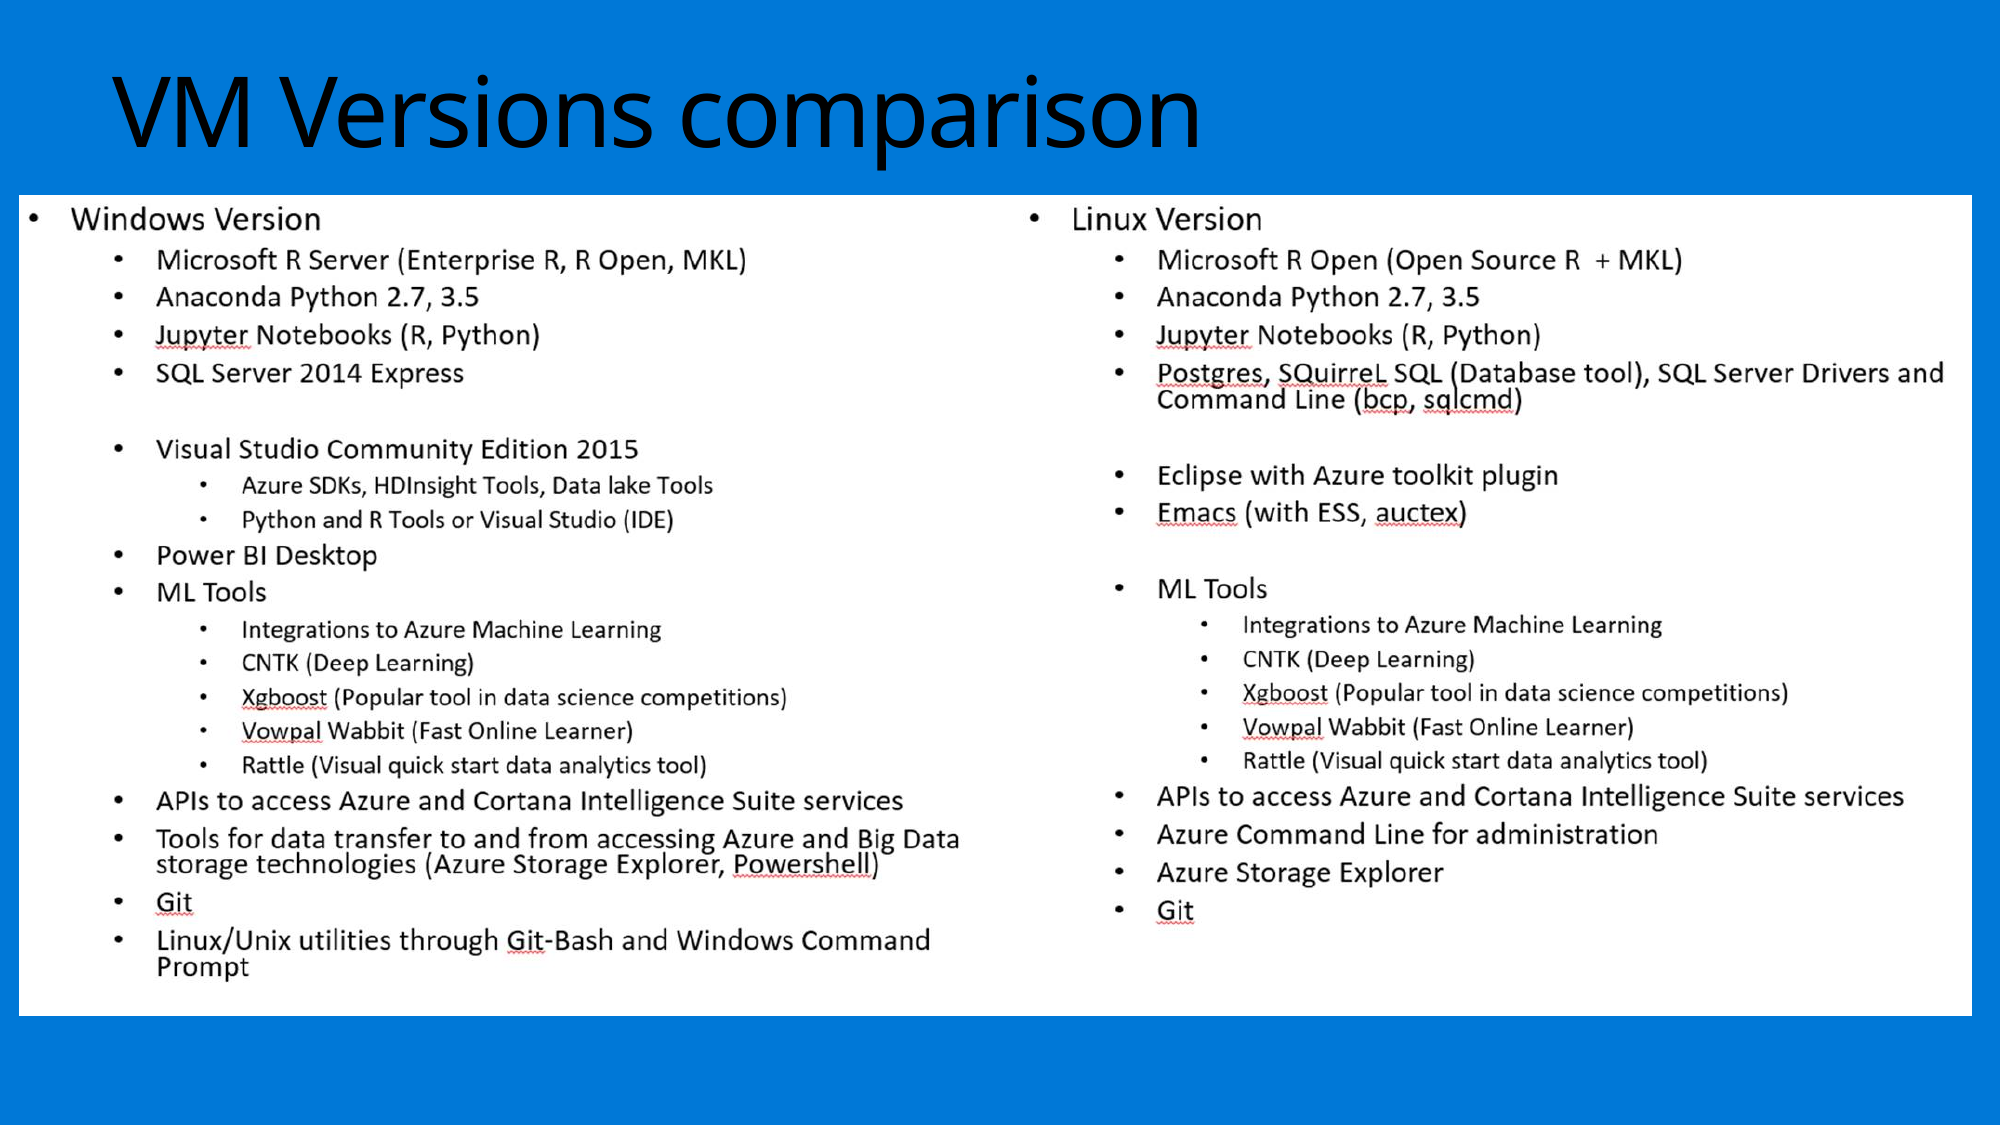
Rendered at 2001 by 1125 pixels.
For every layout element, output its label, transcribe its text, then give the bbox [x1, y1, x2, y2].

picture [19, 194, 1972, 1017]
title VM Versions comparison [88, 47, 2000, 196]
